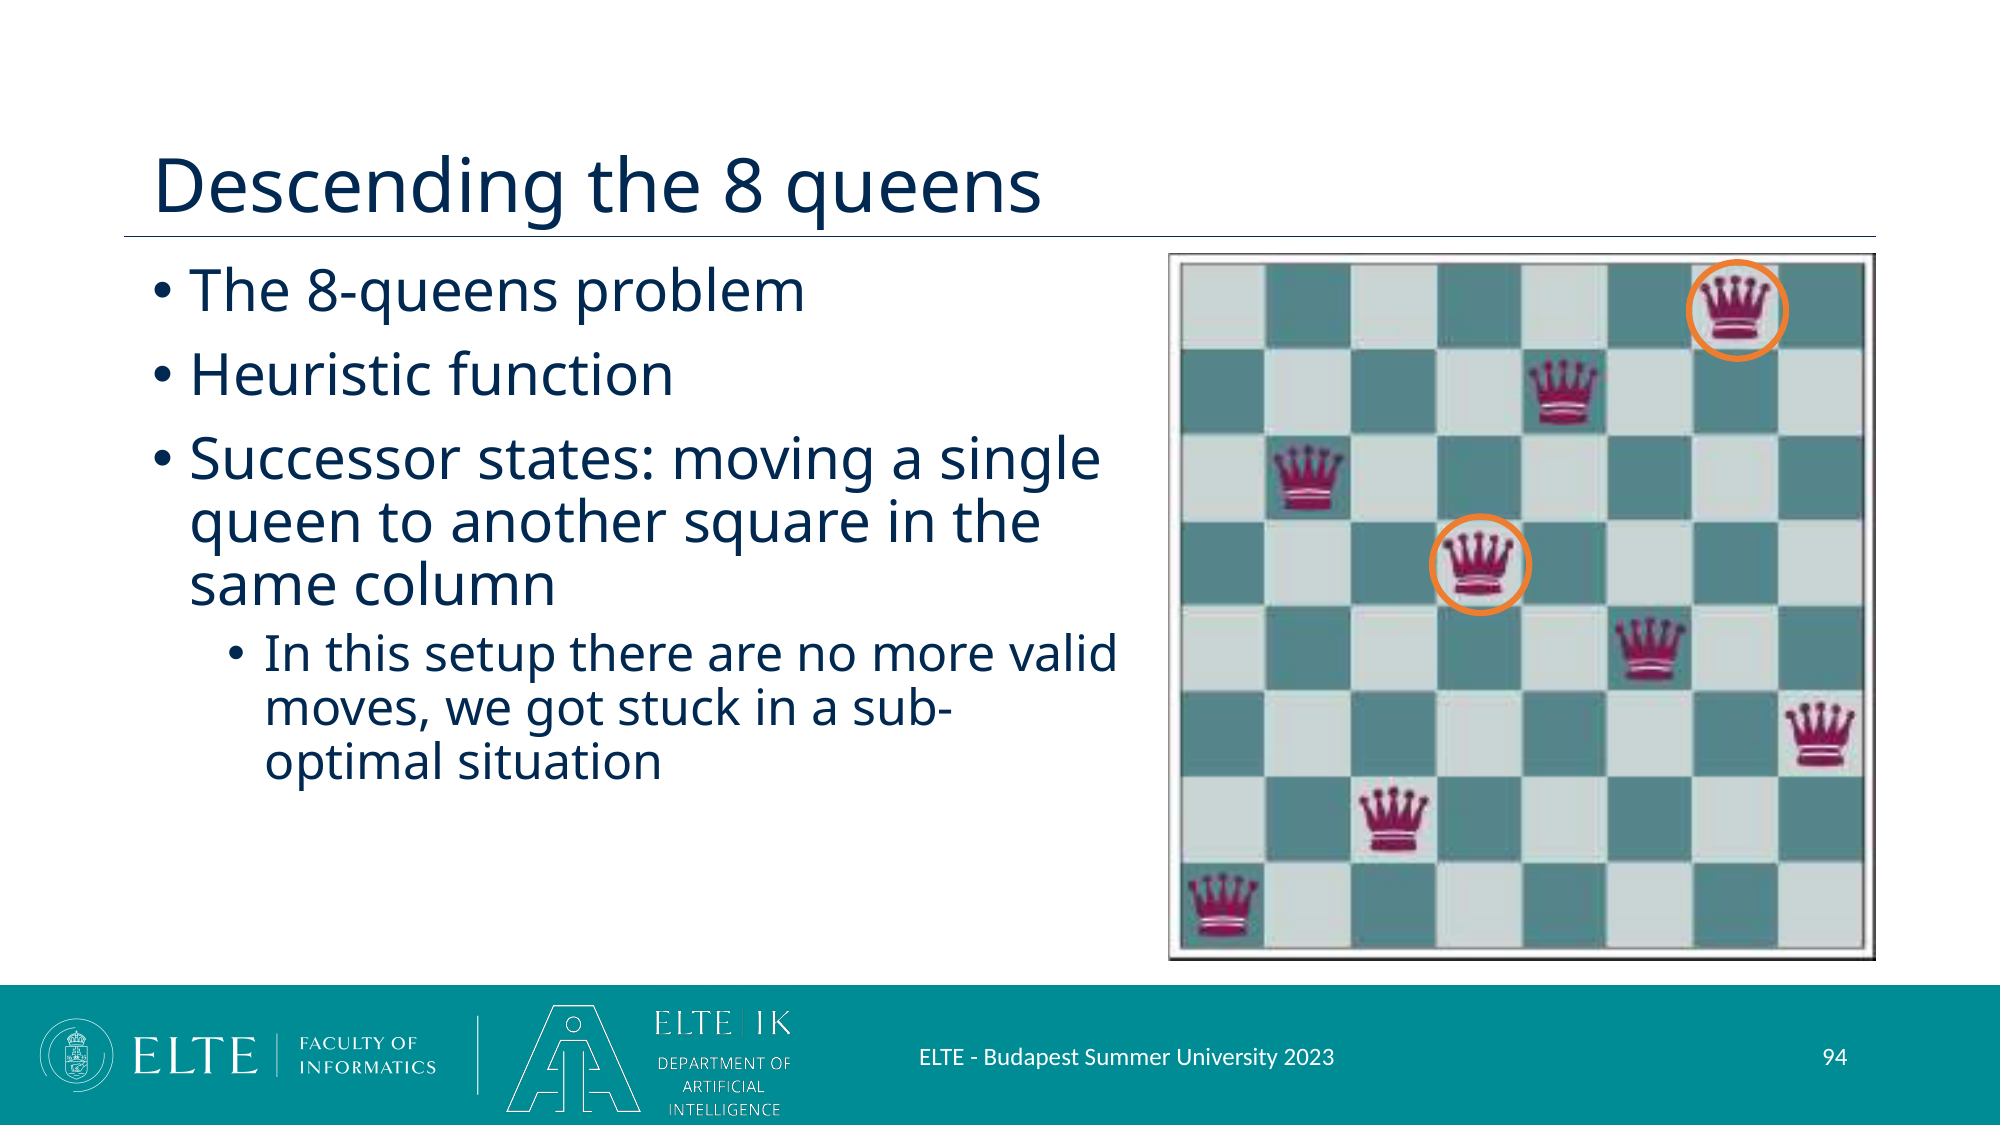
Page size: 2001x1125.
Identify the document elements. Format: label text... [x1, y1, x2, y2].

picture [0, 985, 2000, 1125]
picture [1168, 253, 1876, 961]
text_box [504, 990, 790, 1120]
footer ELTE - Budapest Summer University 2023 [790, 1025, 1465, 1085]
title Descending the 8 queens [137, 59, 1863, 237]
list The 8-queens problem Heuristic function Successor states: moving a single queen to another square in the same column In this setup there are no more valid moves, we got stuck in a sub-optimal situation [137, 254, 1146, 968]
slide_number 94 [1563, 1026, 1863, 1085]
